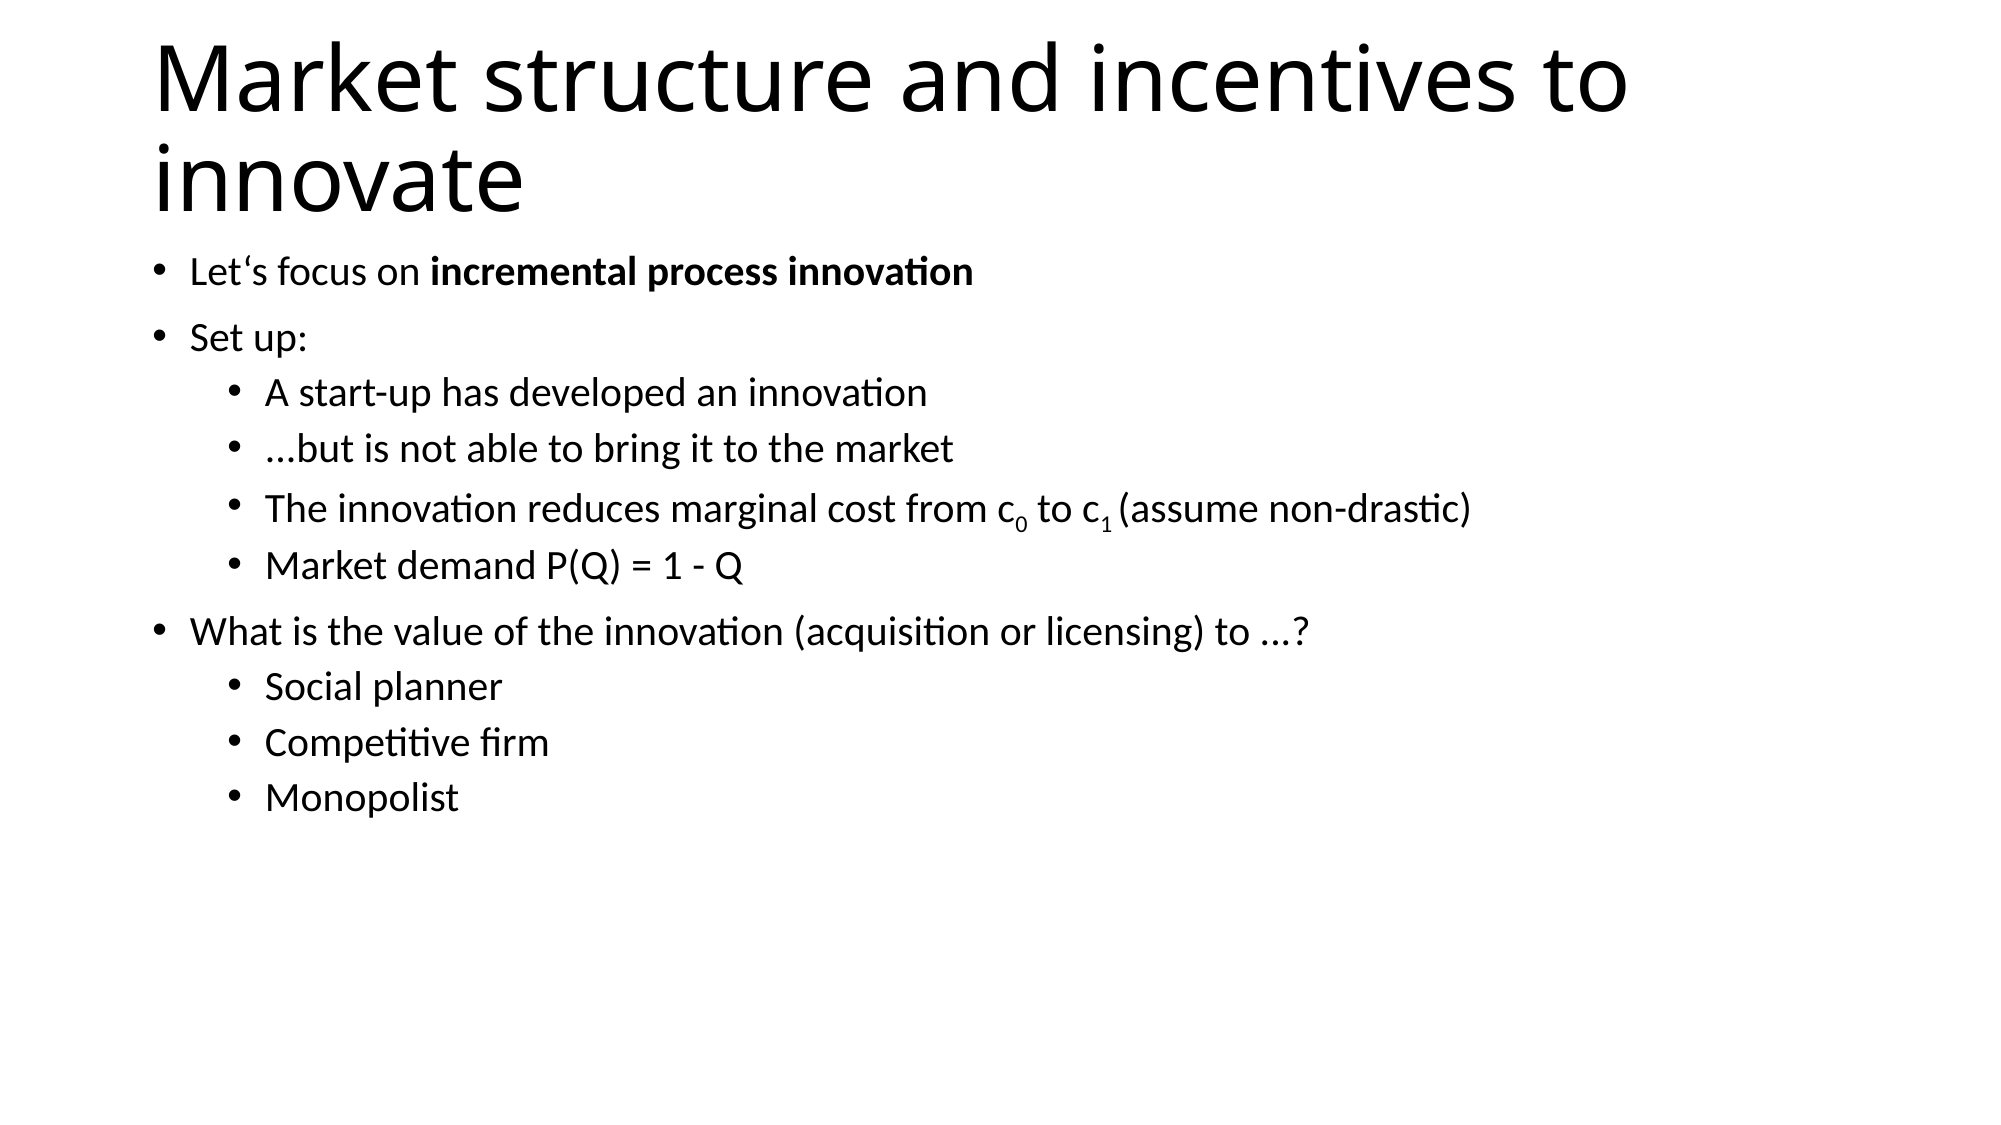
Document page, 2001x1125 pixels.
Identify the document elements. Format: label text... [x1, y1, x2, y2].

list Let‘s focus on incremental process innovation Set up: A start-up has developed an innovation ...but is not able to bring it to the market The innovation reduces marginal cost from c0 to c1 (assume non-drastic) Market demand P(Q) = 1 - Q What is the value of the innovation (acquisition or licensing) to ...? Social planner Competitive firm Monopolist [137, 241, 1925, 1101]
text_box Market structure and incentives to innovate [137, 23, 1863, 241]
